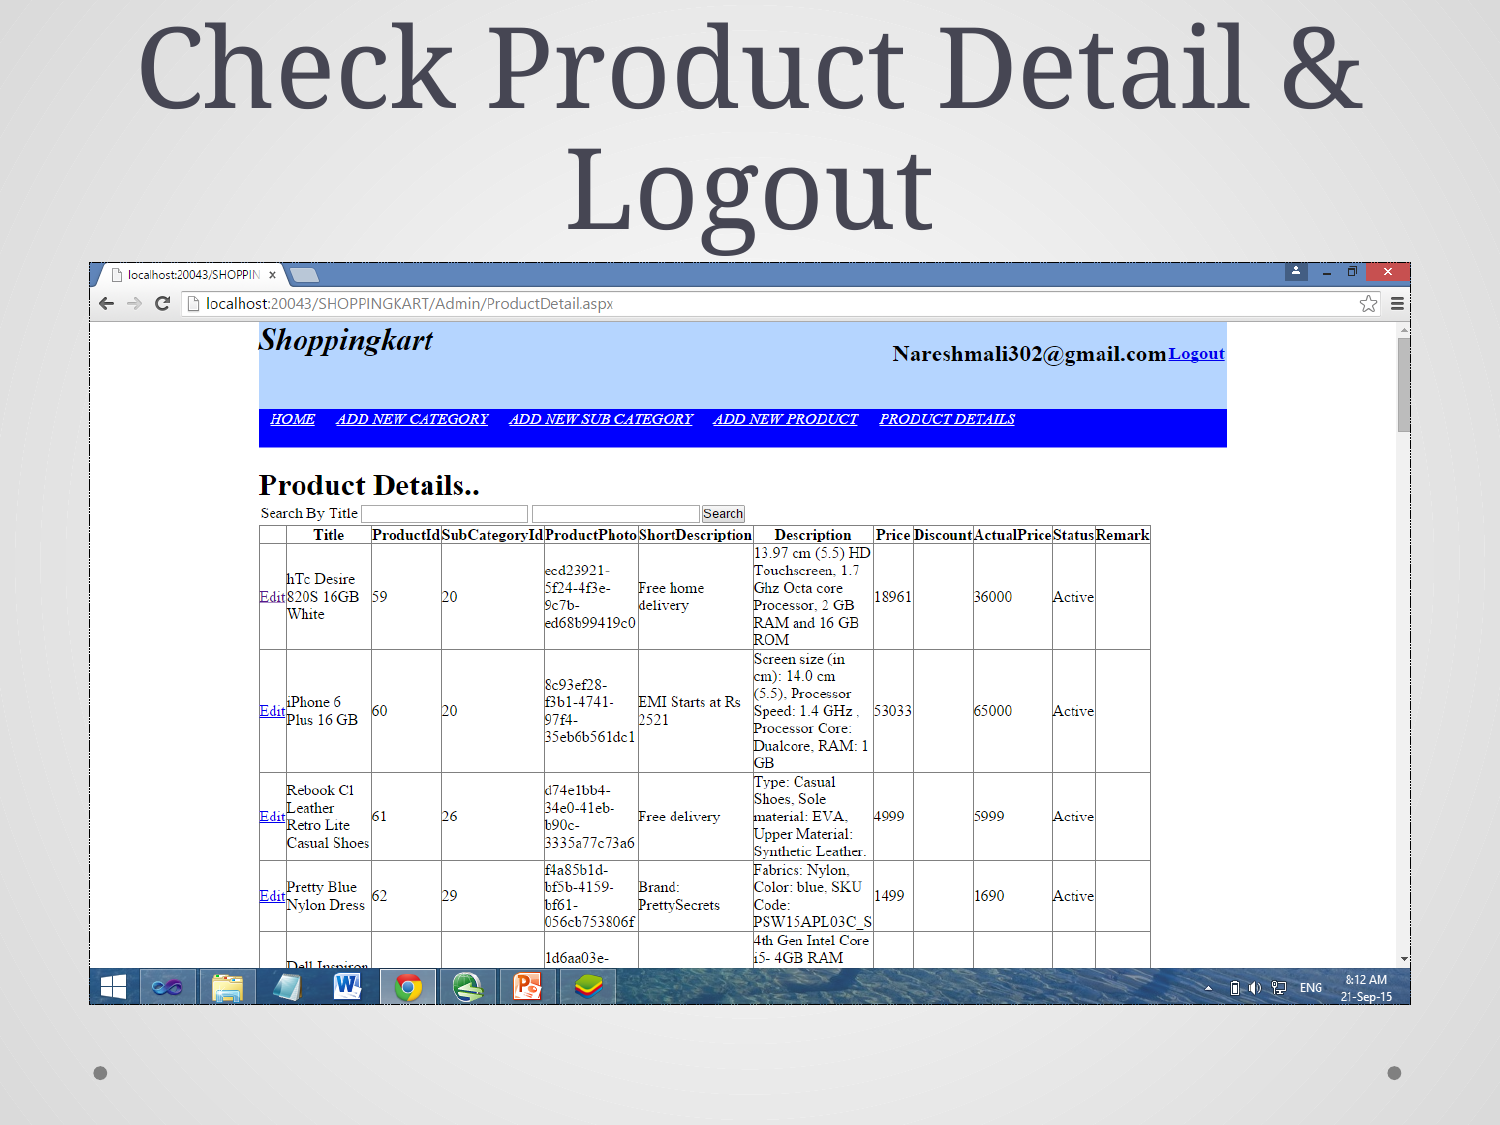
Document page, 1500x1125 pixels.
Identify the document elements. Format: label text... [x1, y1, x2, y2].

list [89, 262, 1411, 1006]
title Check Product Detail & Logout [75, 0, 1425, 263]
